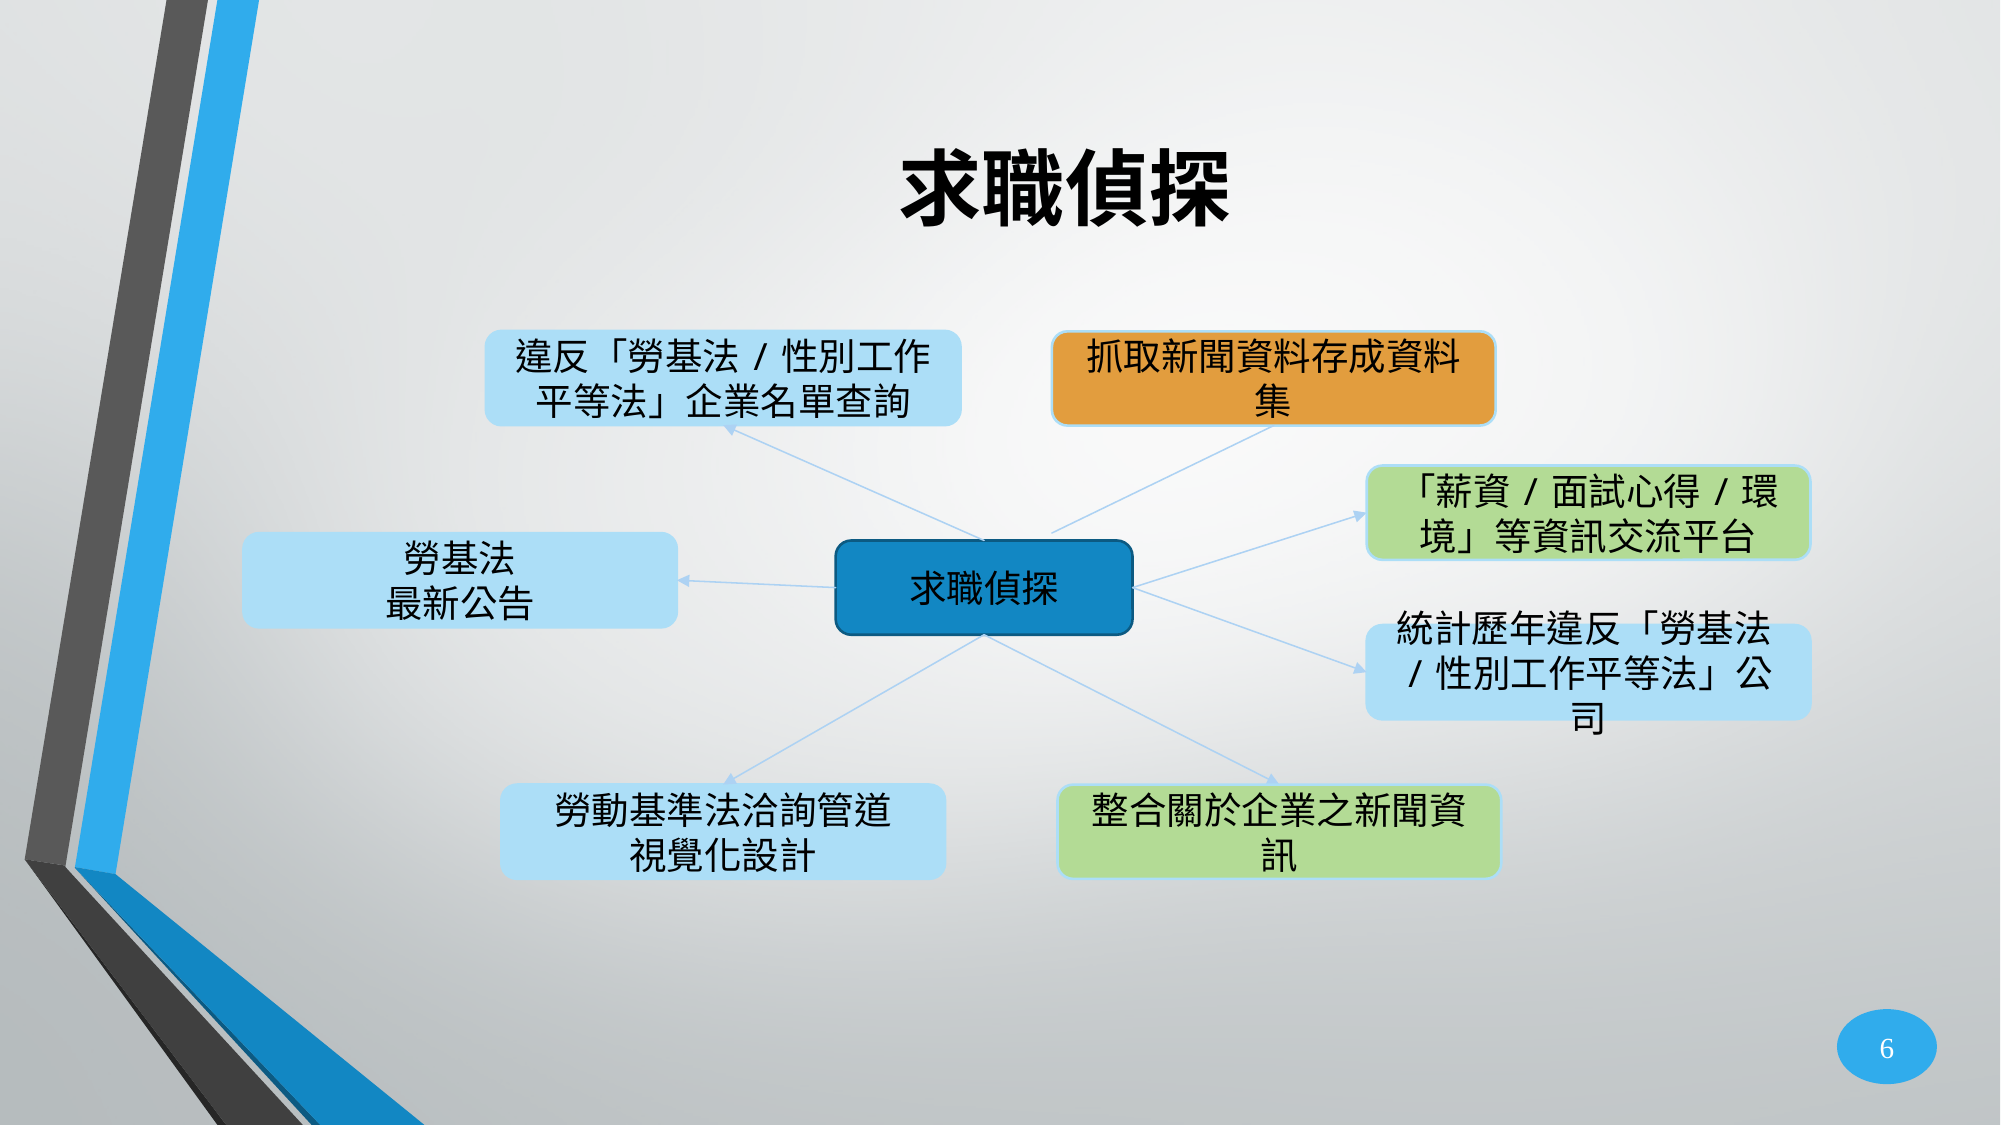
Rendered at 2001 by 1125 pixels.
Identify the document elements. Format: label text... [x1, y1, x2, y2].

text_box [1132, 587, 1367, 673]
text_box 抓取新聞資料存成資料集 [1050, 330, 1497, 427]
text_box 勞動基準法洽詢管道 視覺化設計 [500, 783, 947, 881]
text_box 勞基法 最新公告 [242, 531, 679, 629]
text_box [983, 634, 1280, 785]
text_box 統計歷年違反「勞基法/性別工作平等法」公司 [1365, 623, 1812, 721]
text_box 6 [1836, 1009, 1937, 1085]
text_box 違反「勞基法/性別工作平等法」企業名單查詢 [484, 329, 962, 427]
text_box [722, 634, 983, 785]
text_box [1132, 512, 1367, 587]
text_box 求職偵探 [834, 539, 1132, 634]
title 求職偵探 [243, 112, 1887, 261]
text_box 整合關於企業之新聞資訊 [1056, 783, 1503, 881]
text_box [722, 424, 985, 541]
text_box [676, 579, 836, 588]
text_box 「薪資/面試心得/環境」等資訊交流平台 [1365, 464, 1812, 562]
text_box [1051, 425, 1274, 534]
